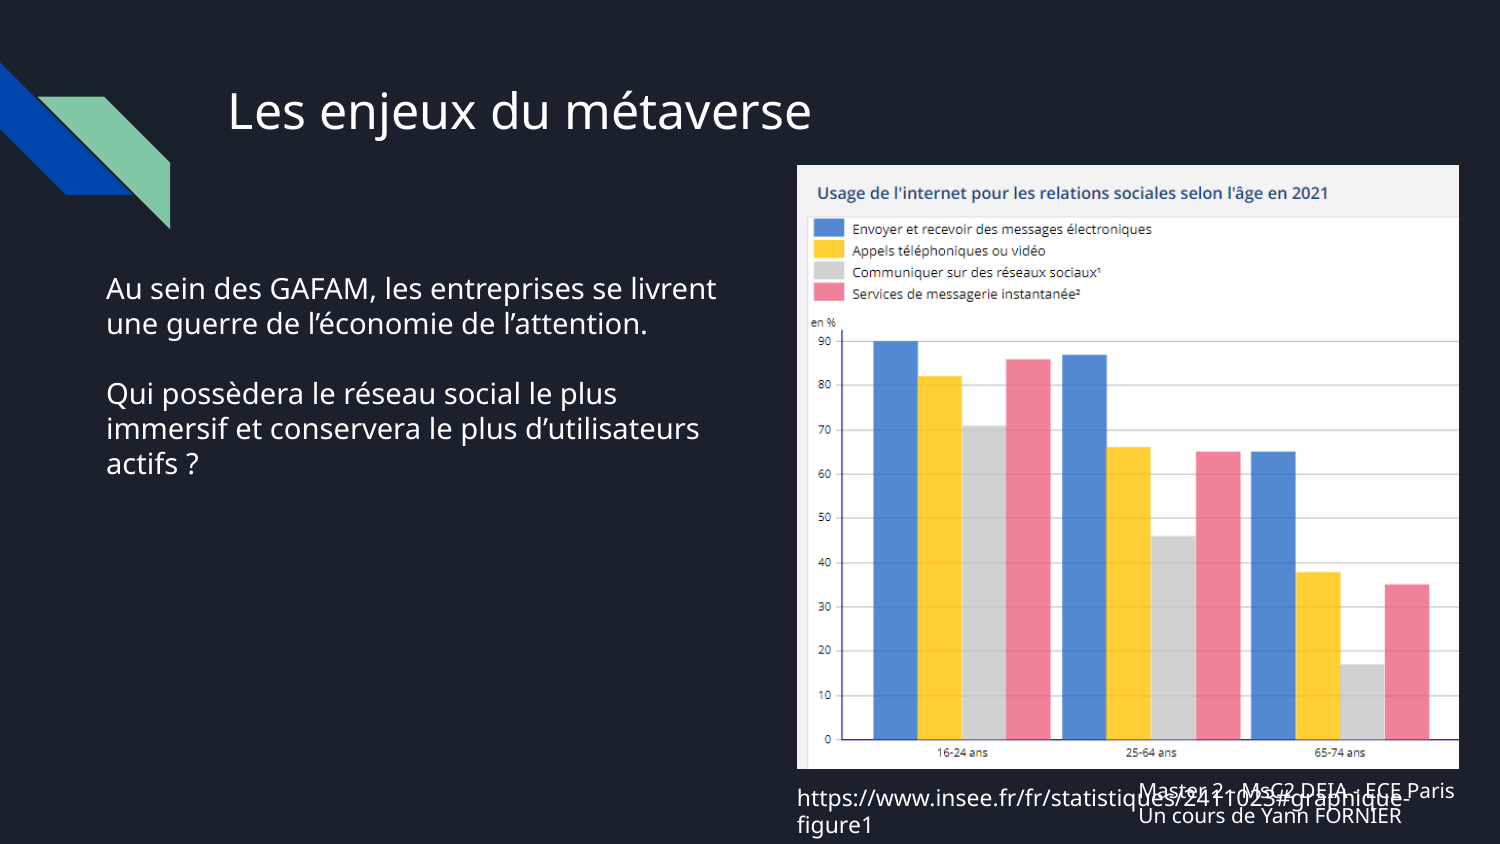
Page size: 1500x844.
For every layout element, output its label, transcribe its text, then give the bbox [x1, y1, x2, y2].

text_box Master 2 - MsC2 DEIA - ECE Paris Un cours de Yann FORNIER [1123, 762, 1500, 843]
picture [796, 165, 1459, 769]
text_box https://www.insee.fr/fr/statistiques/2411023#graphique-figure1 [781, 768, 1474, 844]
text_box Au sein des GAFAM, les entreprises se livrent une guerre de l’économie de l’attention. Qui possèdera le réseau social le plus immersif et conservera le plus d’utilisateurs actifs ? [91, 255, 740, 495]
title Les enjeux du métaverse [212, 64, 1368, 215]
